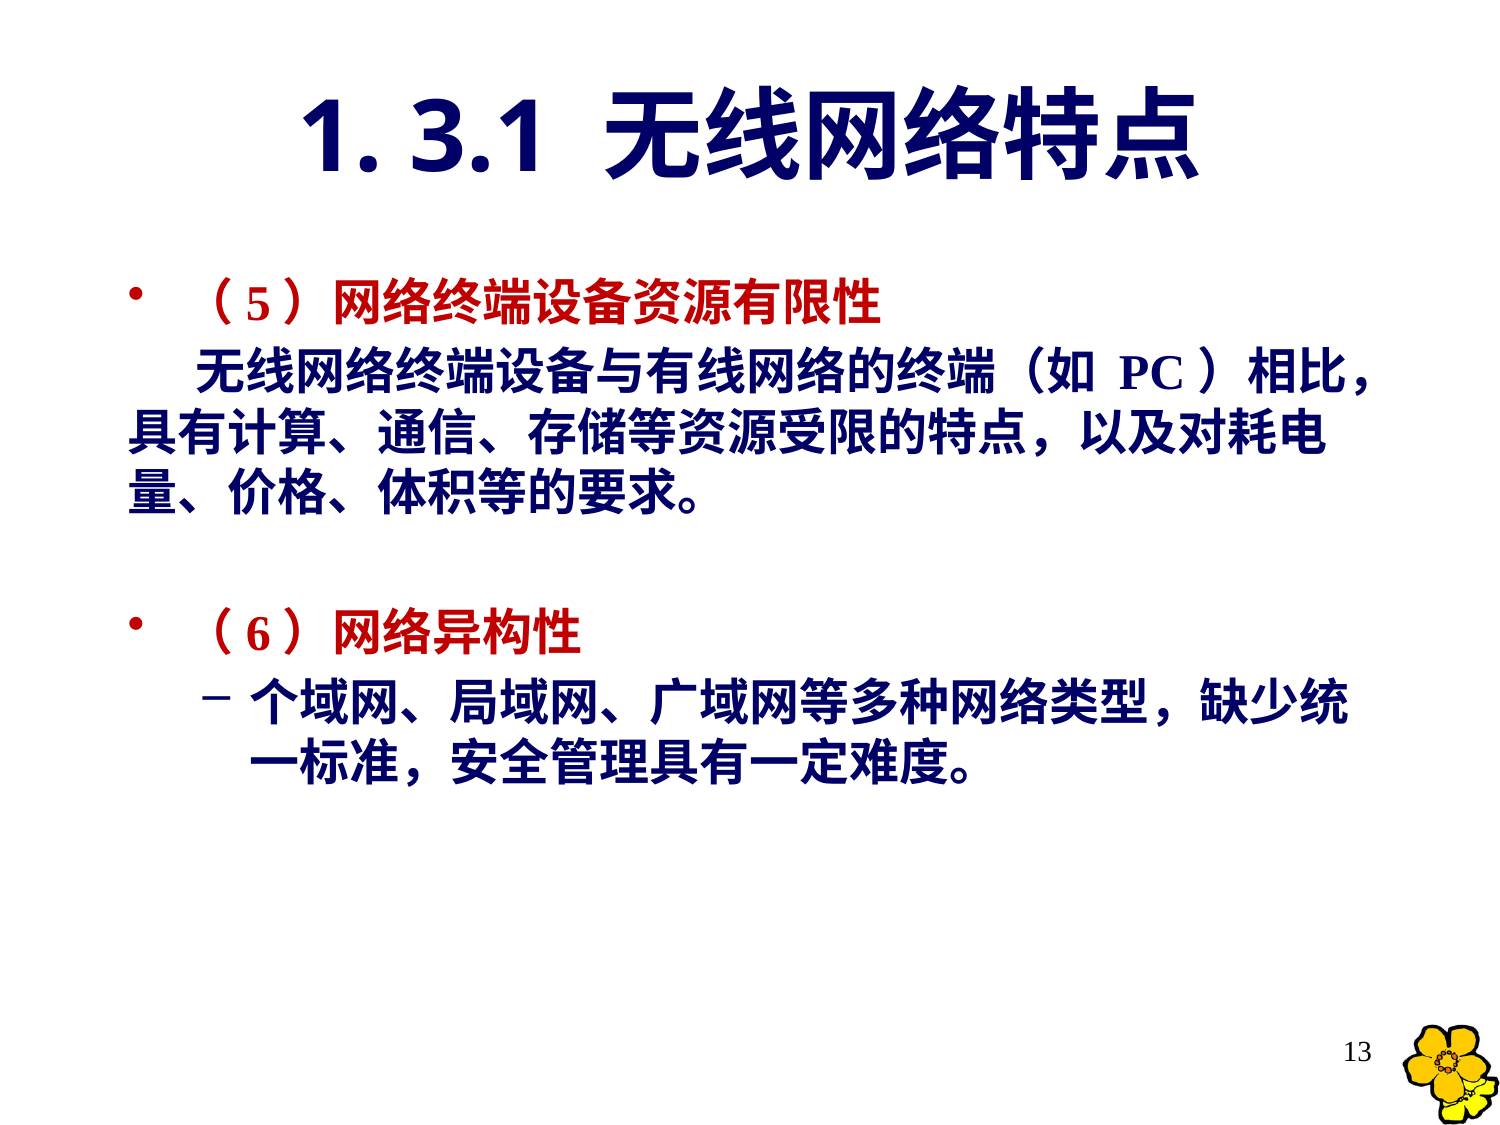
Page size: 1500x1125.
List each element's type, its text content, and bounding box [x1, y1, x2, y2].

list （5）网络终端设备资源有限性 无线网络终端设备与有线网络的终端（如 PC）相比，具有计算、通信、存储等资源受限的特点，以及对耗电量、价格、体积等的要求。 （6）网络异构性 个域网、局域网、广域网等多种网络类型，缺少统一标准，安全管理具有一定难度。 [112, 262, 1388, 1000]
slide_number 13 [1074, 1024, 1388, 1101]
picture [1400, 1024, 1500, 1125]
title 1. 3.1 无线网络特点 [112, 37, 1388, 225]
